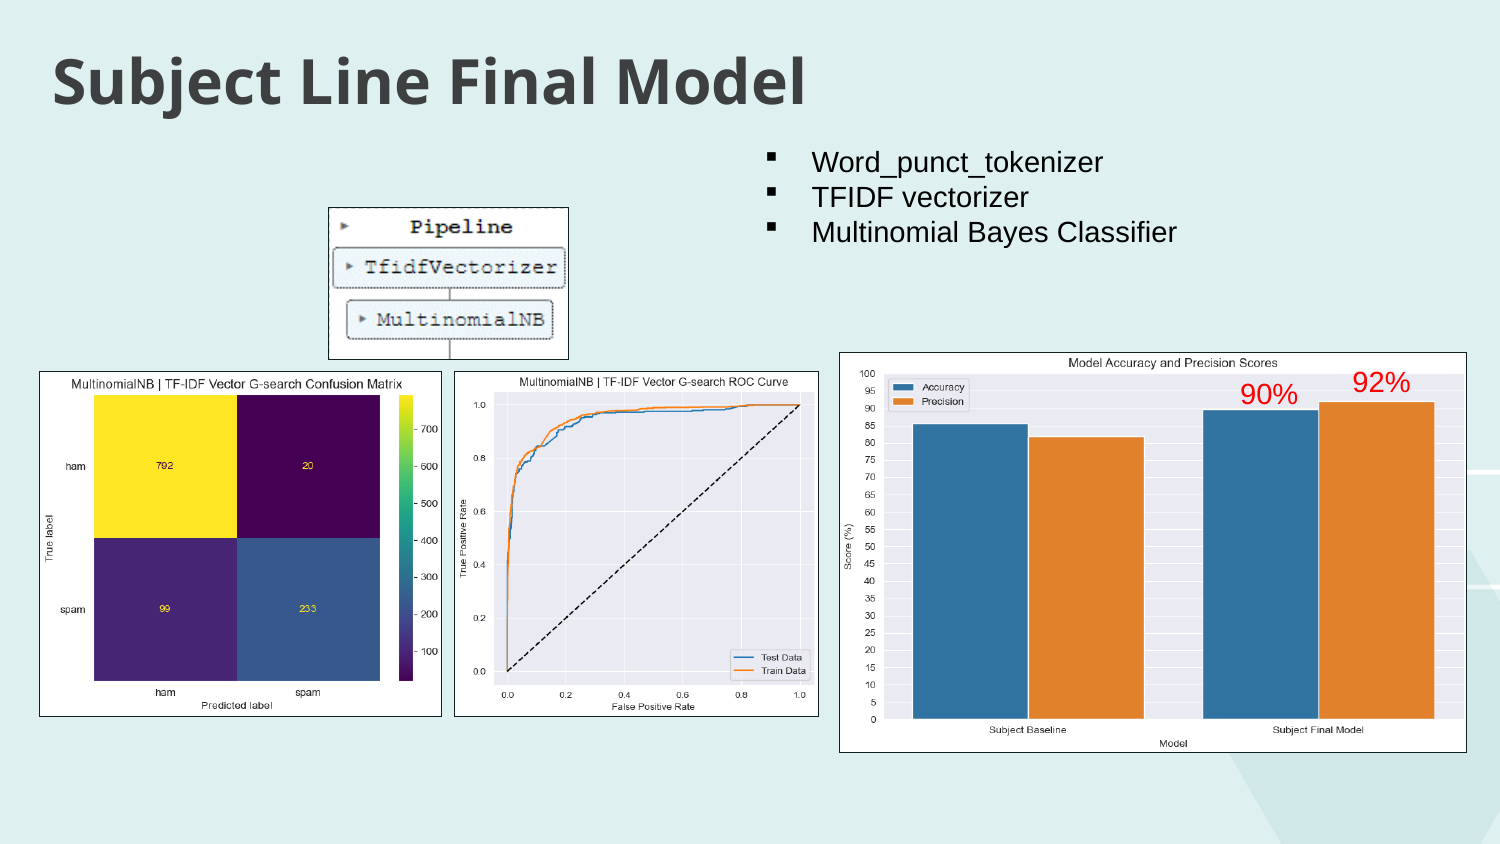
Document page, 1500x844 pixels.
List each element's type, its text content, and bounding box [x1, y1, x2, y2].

picture [454, 371, 819, 717]
picture [38, 371, 442, 717]
picture [328, 207, 569, 360]
title Subject Line Final Model [37, 26, 1393, 121]
text_box Word_punct_tokenizer TFIDF vectorizer Multinomial Bayes Classifier [750, 136, 1310, 256]
picture [839, 352, 1467, 753]
